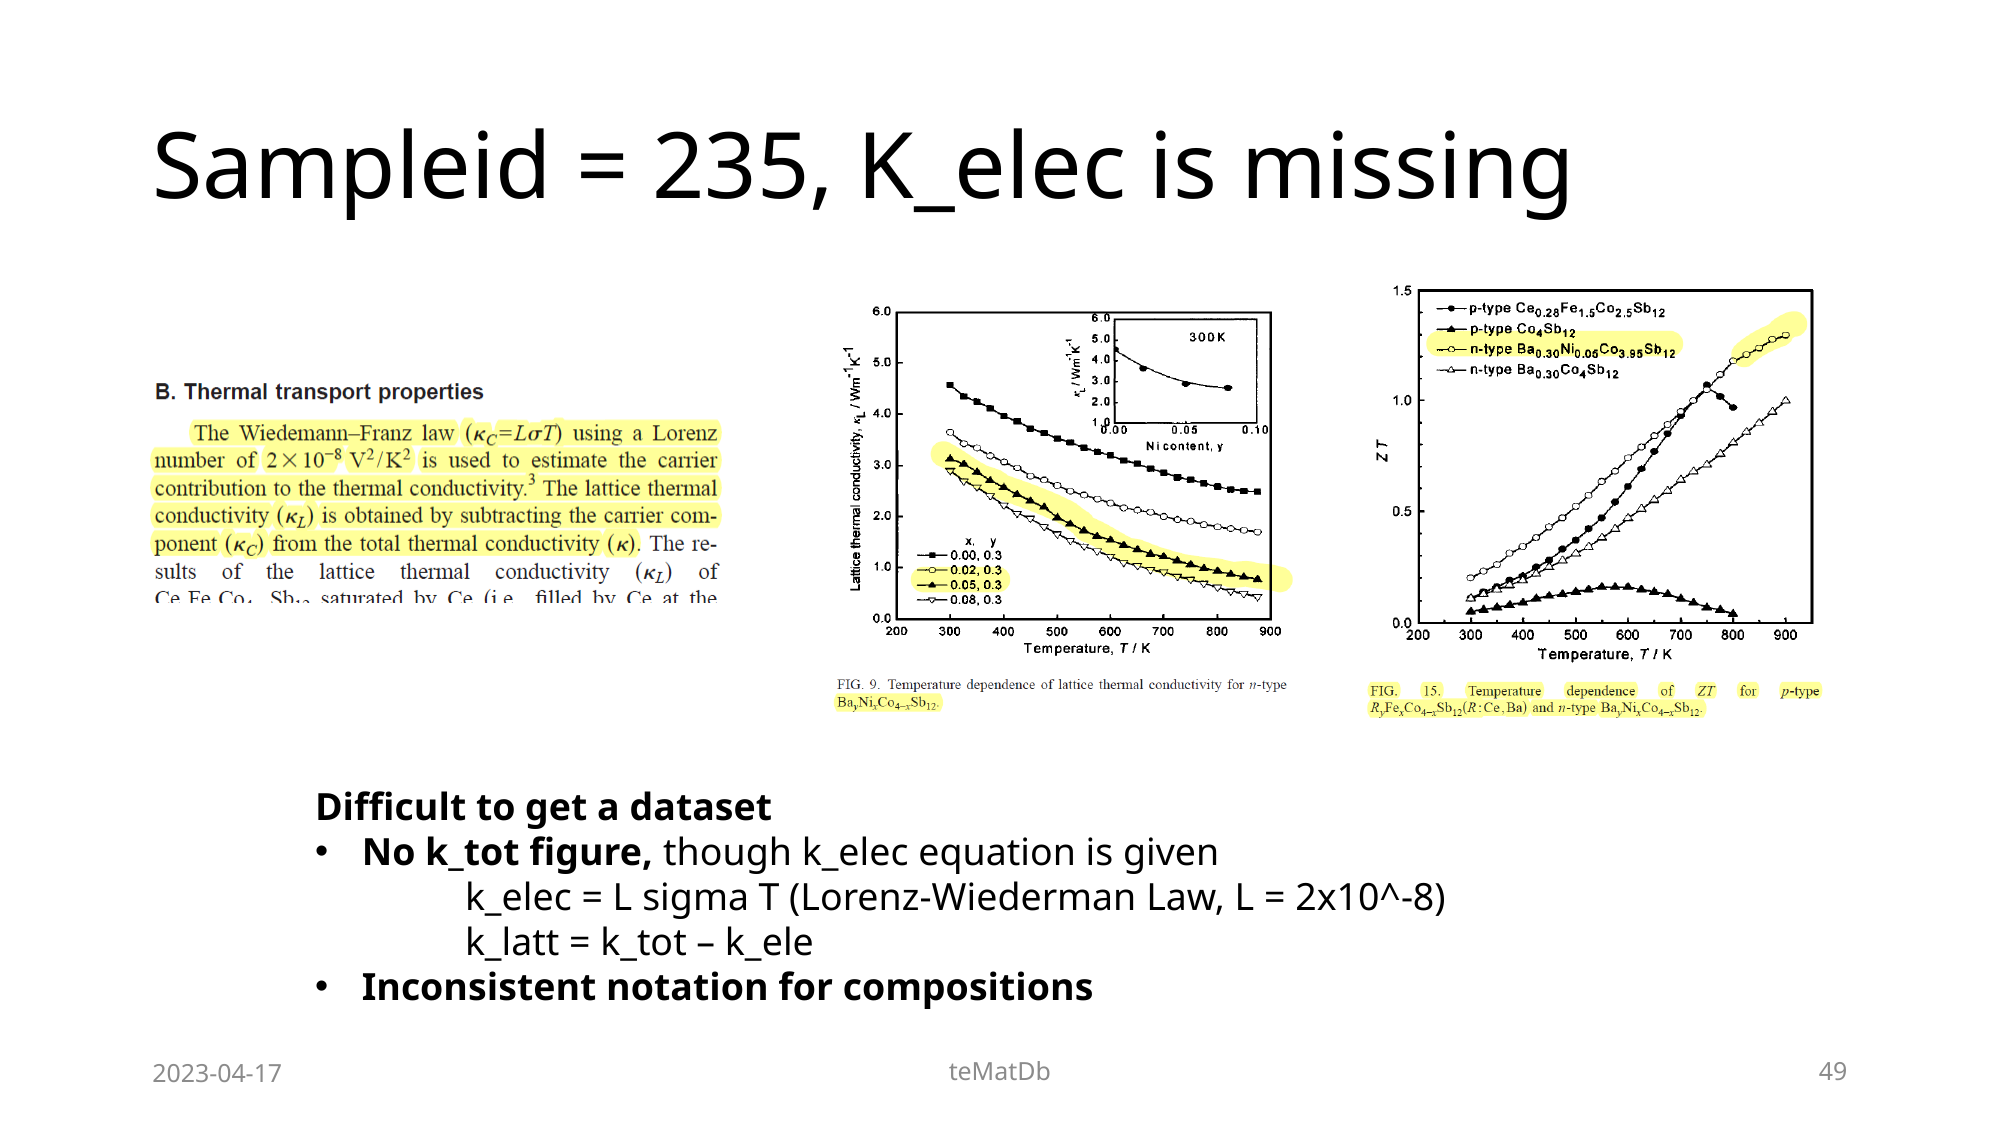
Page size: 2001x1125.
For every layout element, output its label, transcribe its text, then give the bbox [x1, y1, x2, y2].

text_box Difficult to get a dataset No k_tot figure, though k_elec equation is given k_elec = L sigma T (Lorenz-Wiederman Law, L = 2x10^-8) k_latt = k_tot – k_ele Inconsistent notation for compositions [300, 775, 1628, 1016]
picture [91, 339, 729, 603]
slide_number 49 [1412, 1042, 1863, 1103]
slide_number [137, 1042, 588, 1103]
picture [827, 301, 1301, 714]
title Sampleid = 235, K_elec is missing [137, 59, 1863, 278]
footer teMatDb [662, 1042, 1338, 1103]
picture [1356, 277, 1829, 731]
